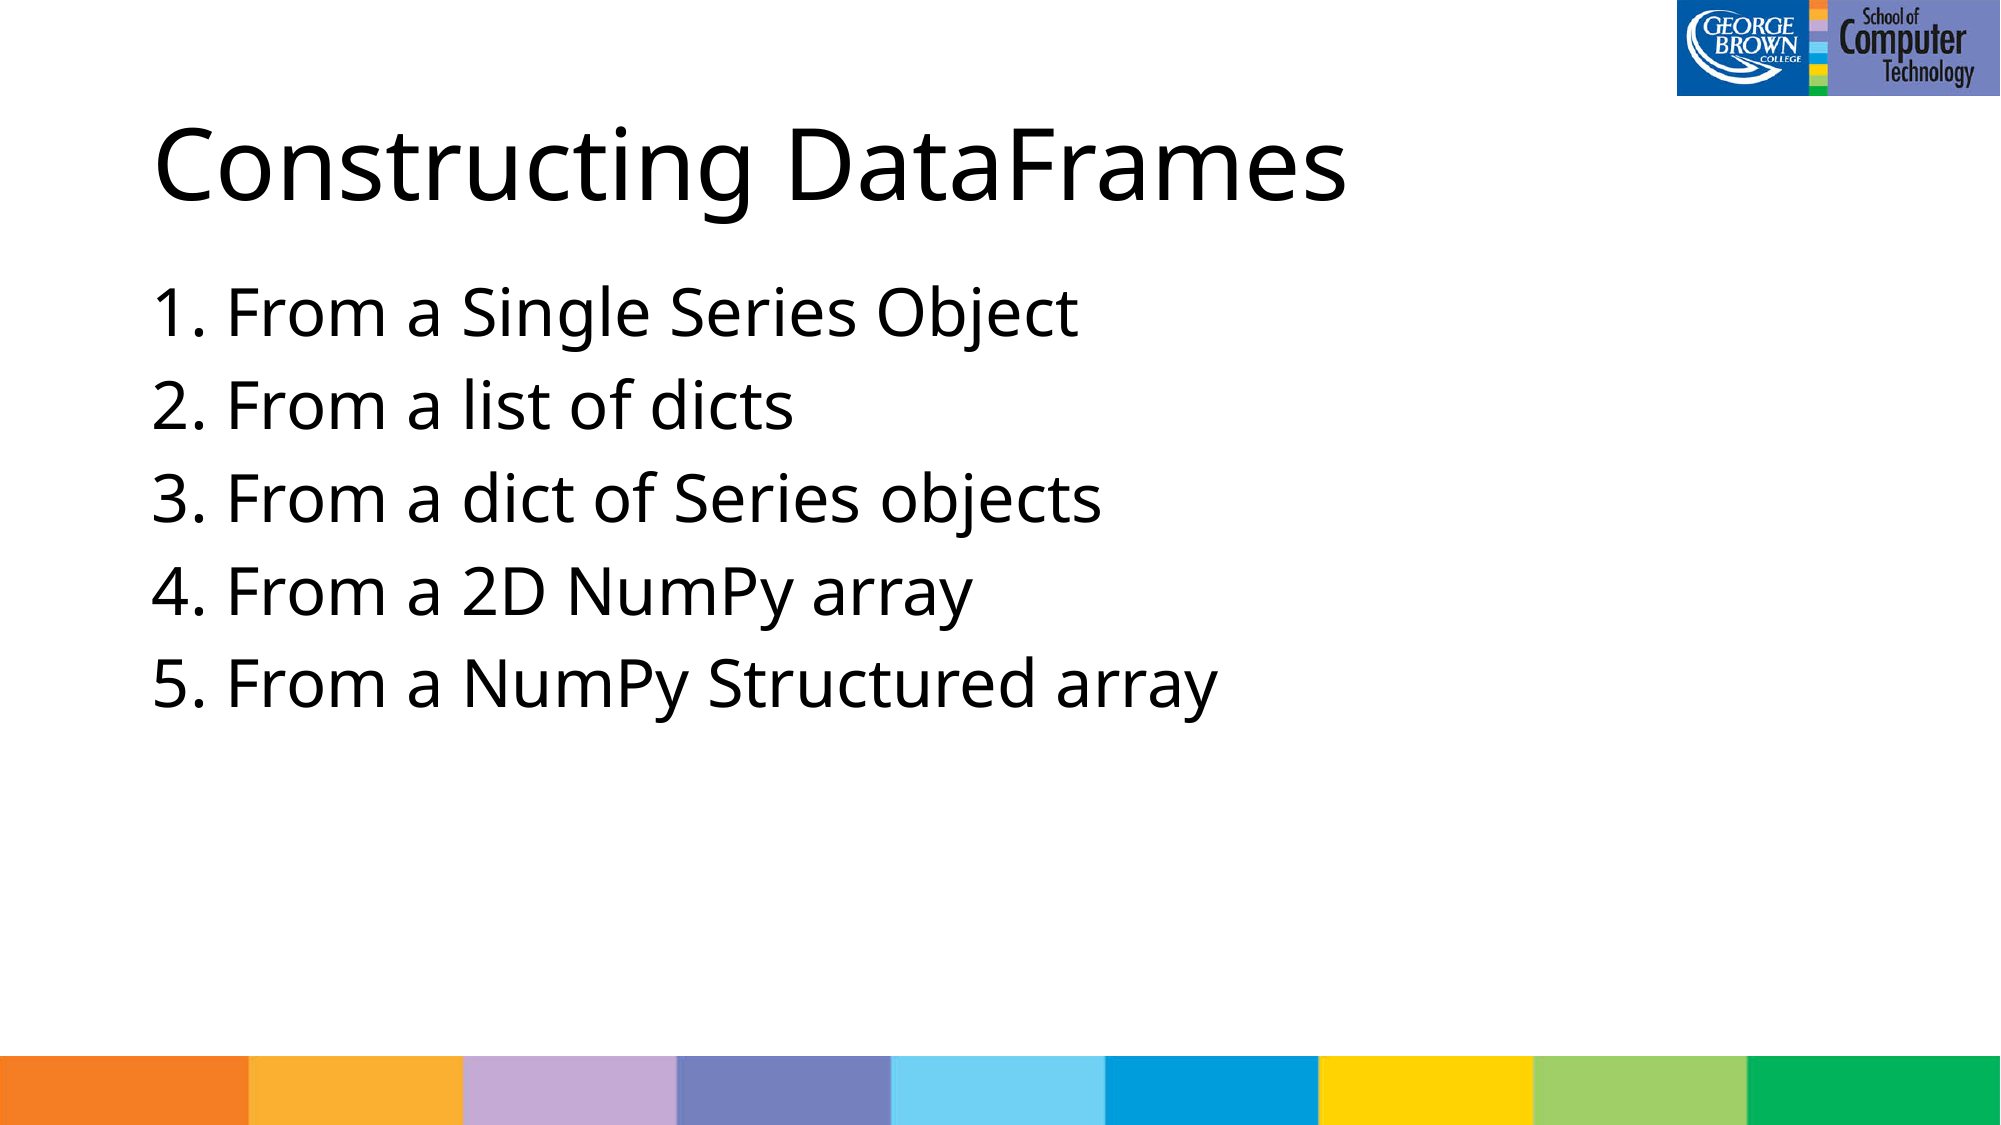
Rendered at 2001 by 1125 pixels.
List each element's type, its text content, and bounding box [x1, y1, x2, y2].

picture [1318, 1056, 2000, 1125]
picture [0, 1056, 1105, 1125]
title Constructing DataFrames [137, 59, 1863, 271]
list 1. From a Single Series Object 2. From a list of dicts 3. From a dict of Series objects 4. From a 2D NumPy array 5. From a NumPy Structured array [136, 271, 1942, 986]
picture [1677, 0, 2000, 96]
